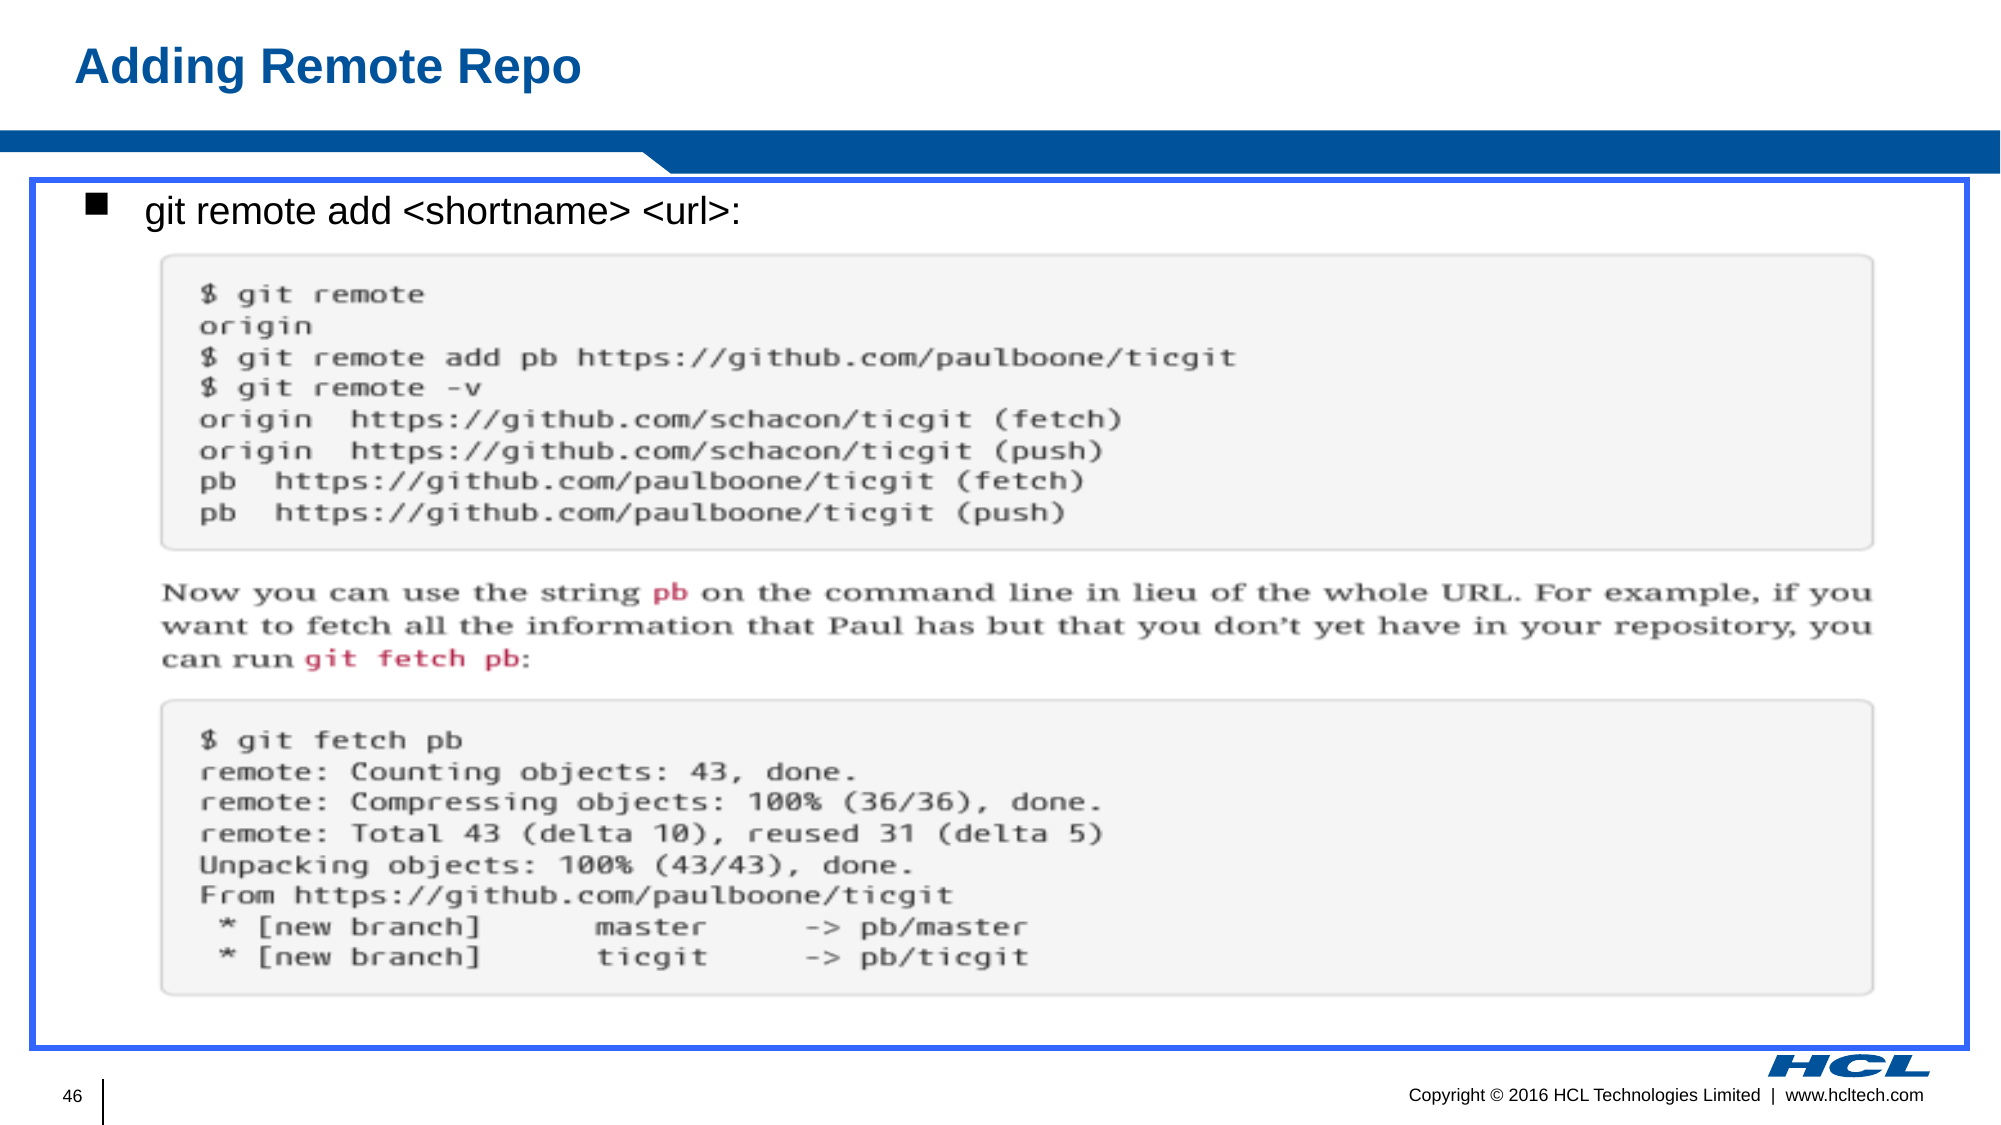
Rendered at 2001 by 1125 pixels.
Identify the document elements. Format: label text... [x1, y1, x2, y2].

text_box [32, 179, 1968, 1048]
title Adding Remote Repo [66, 2, 1934, 126]
picture [66, 241, 1934, 1029]
